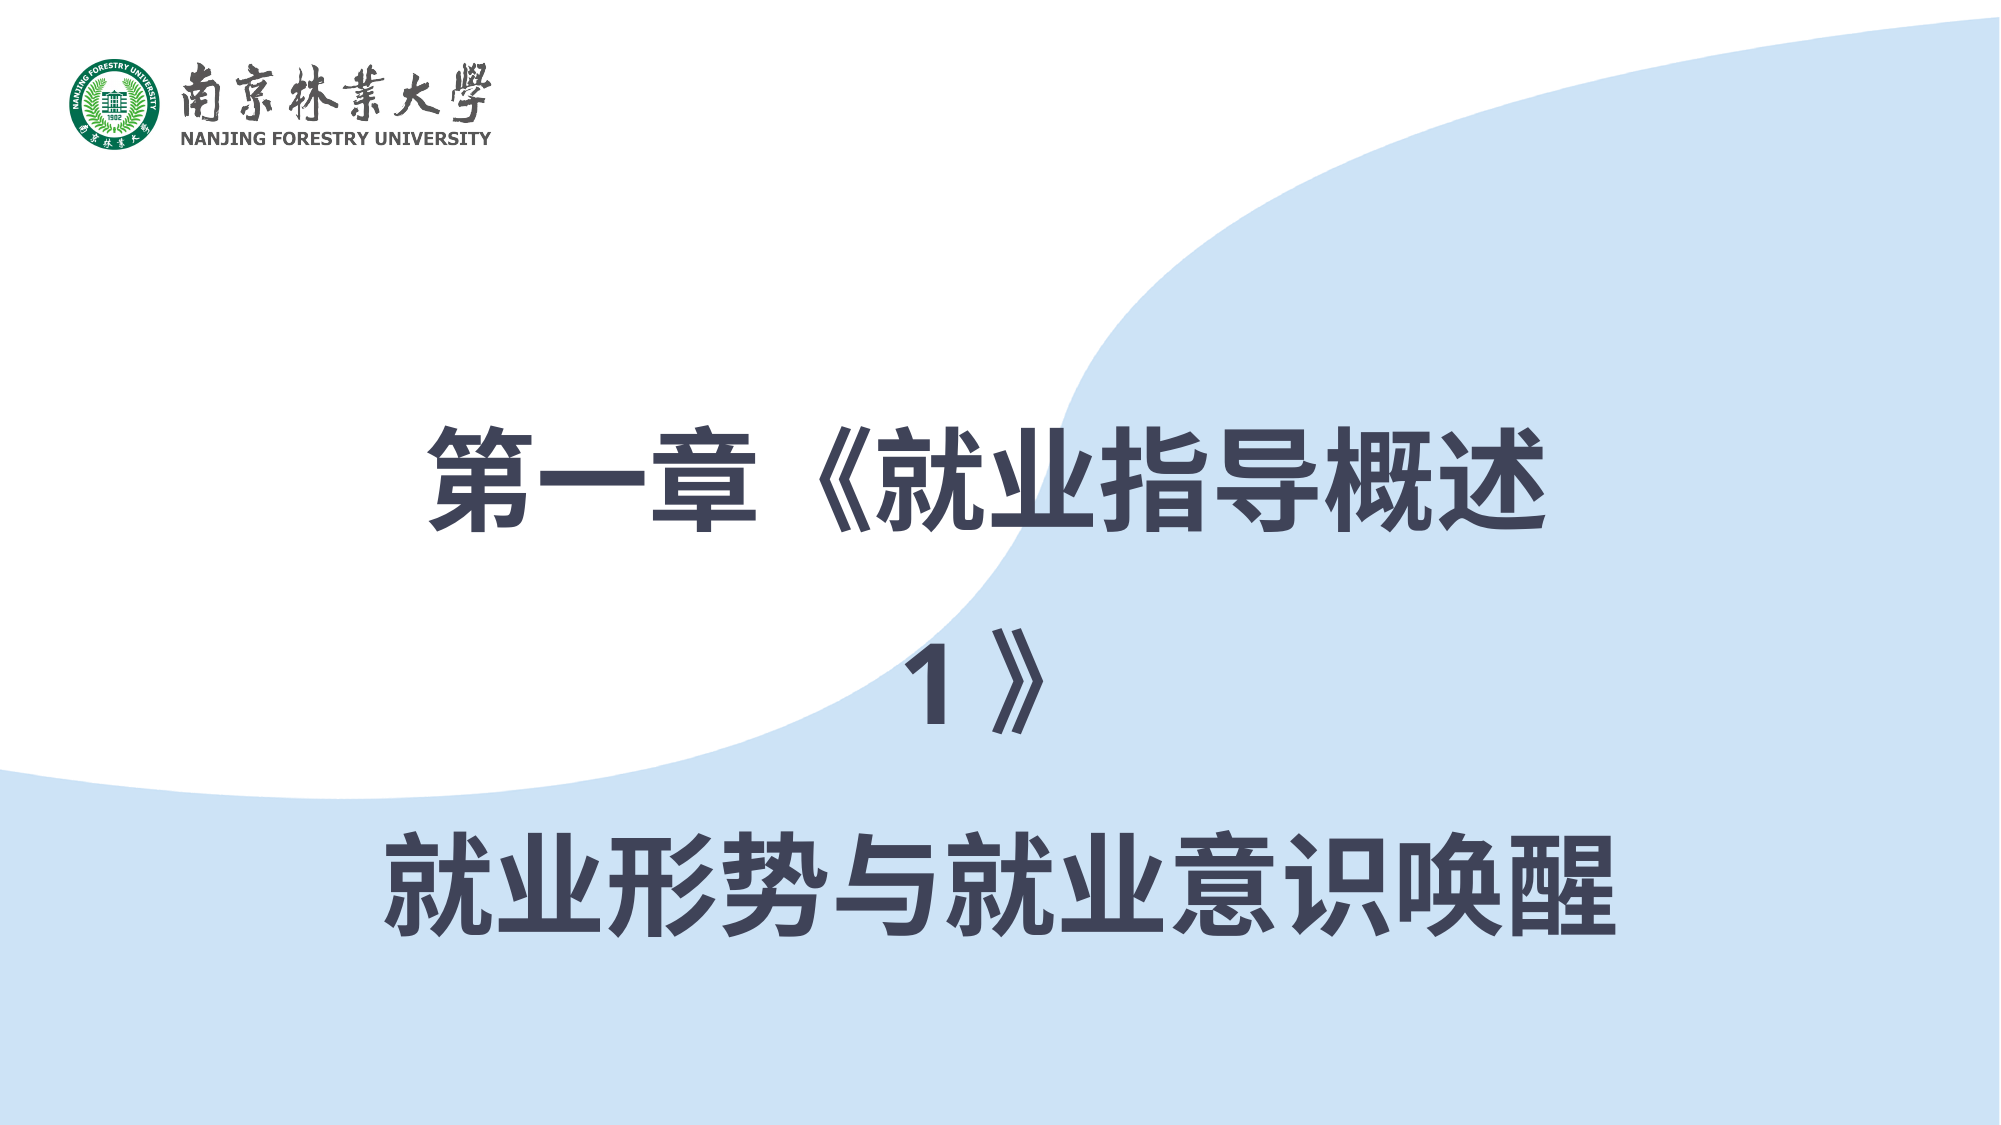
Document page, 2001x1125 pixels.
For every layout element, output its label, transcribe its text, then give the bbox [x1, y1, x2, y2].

text_box 第一章《就业指导概述1》 就业形势与就业意识唤醒 [341, 334, 1659, 957]
picture [0, 0, 2000, 1125]
